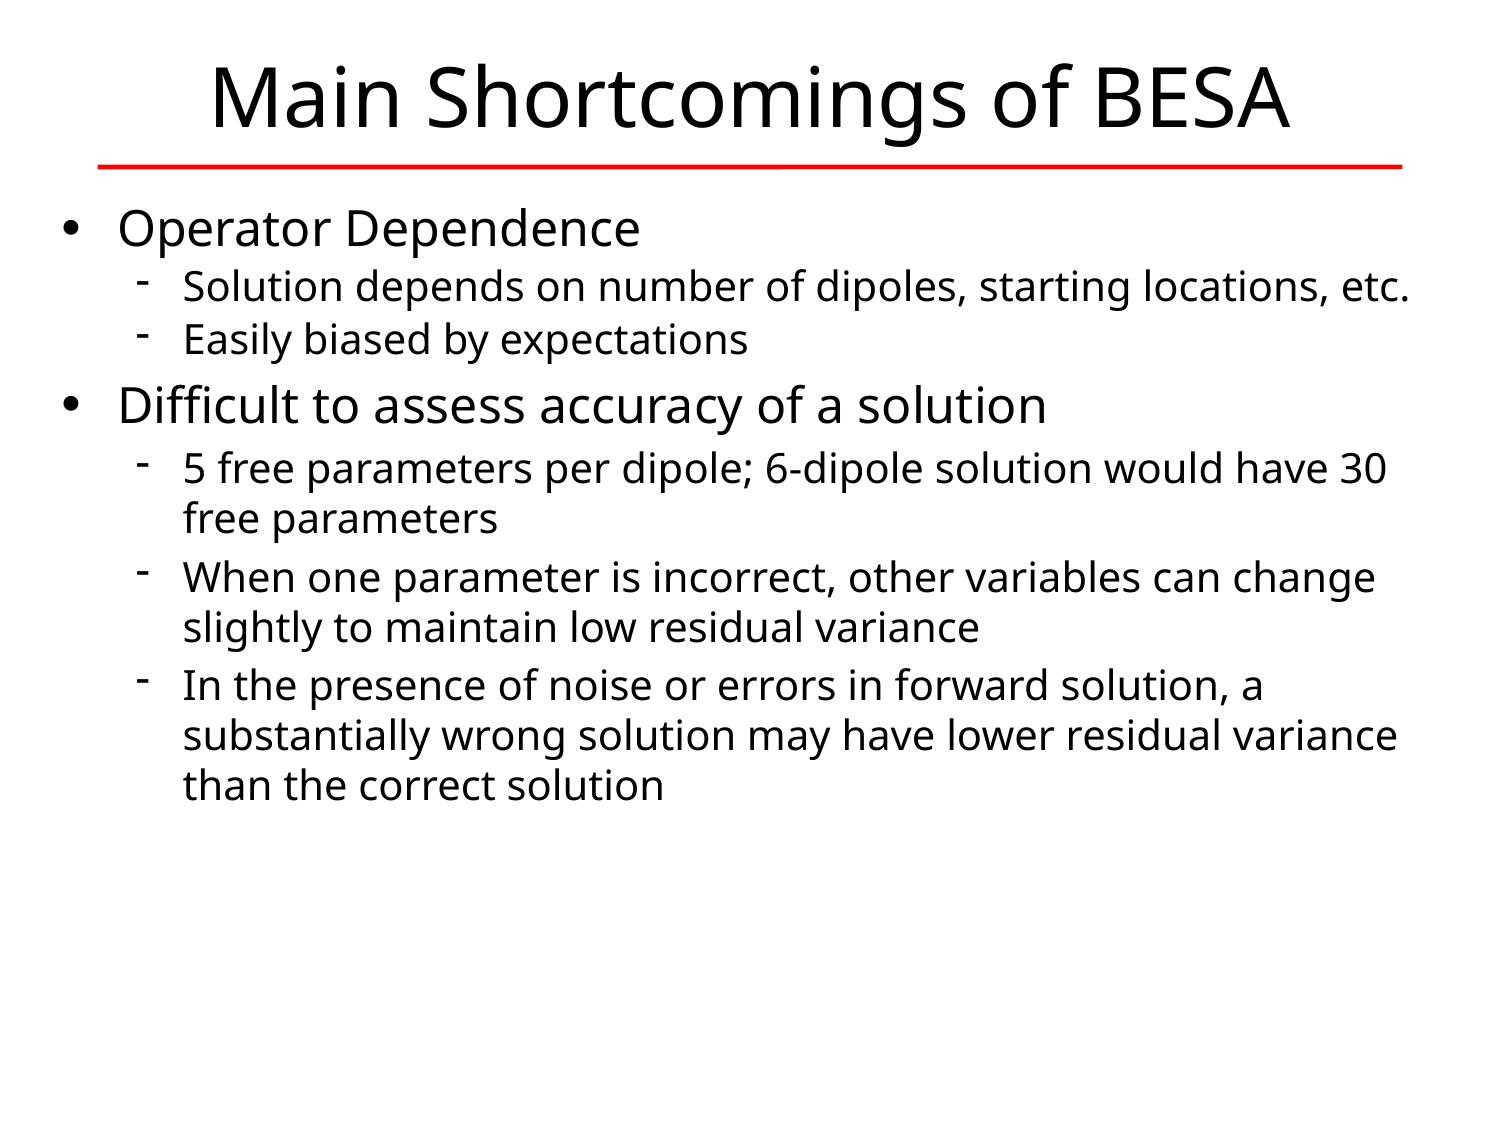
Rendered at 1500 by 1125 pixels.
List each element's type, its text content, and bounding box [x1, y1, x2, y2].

title Main Shortcomings of BESA [74, 0, 1426, 188]
list Operator Dependence Solution depends on number of dipoles, starting locations, etc. Easily biased by expectations Difficult to assess accuracy of a solution 5 free parameters per dipole; 6-dipole solution would have 30 free parameters When one parameter is incorrect, other variables can change slightly to maintain low residual variance In the presence of noise or errors in forward solution, a substantially wrong solution may have lower residual variance than the correct solution [45, 195, 1472, 956]
